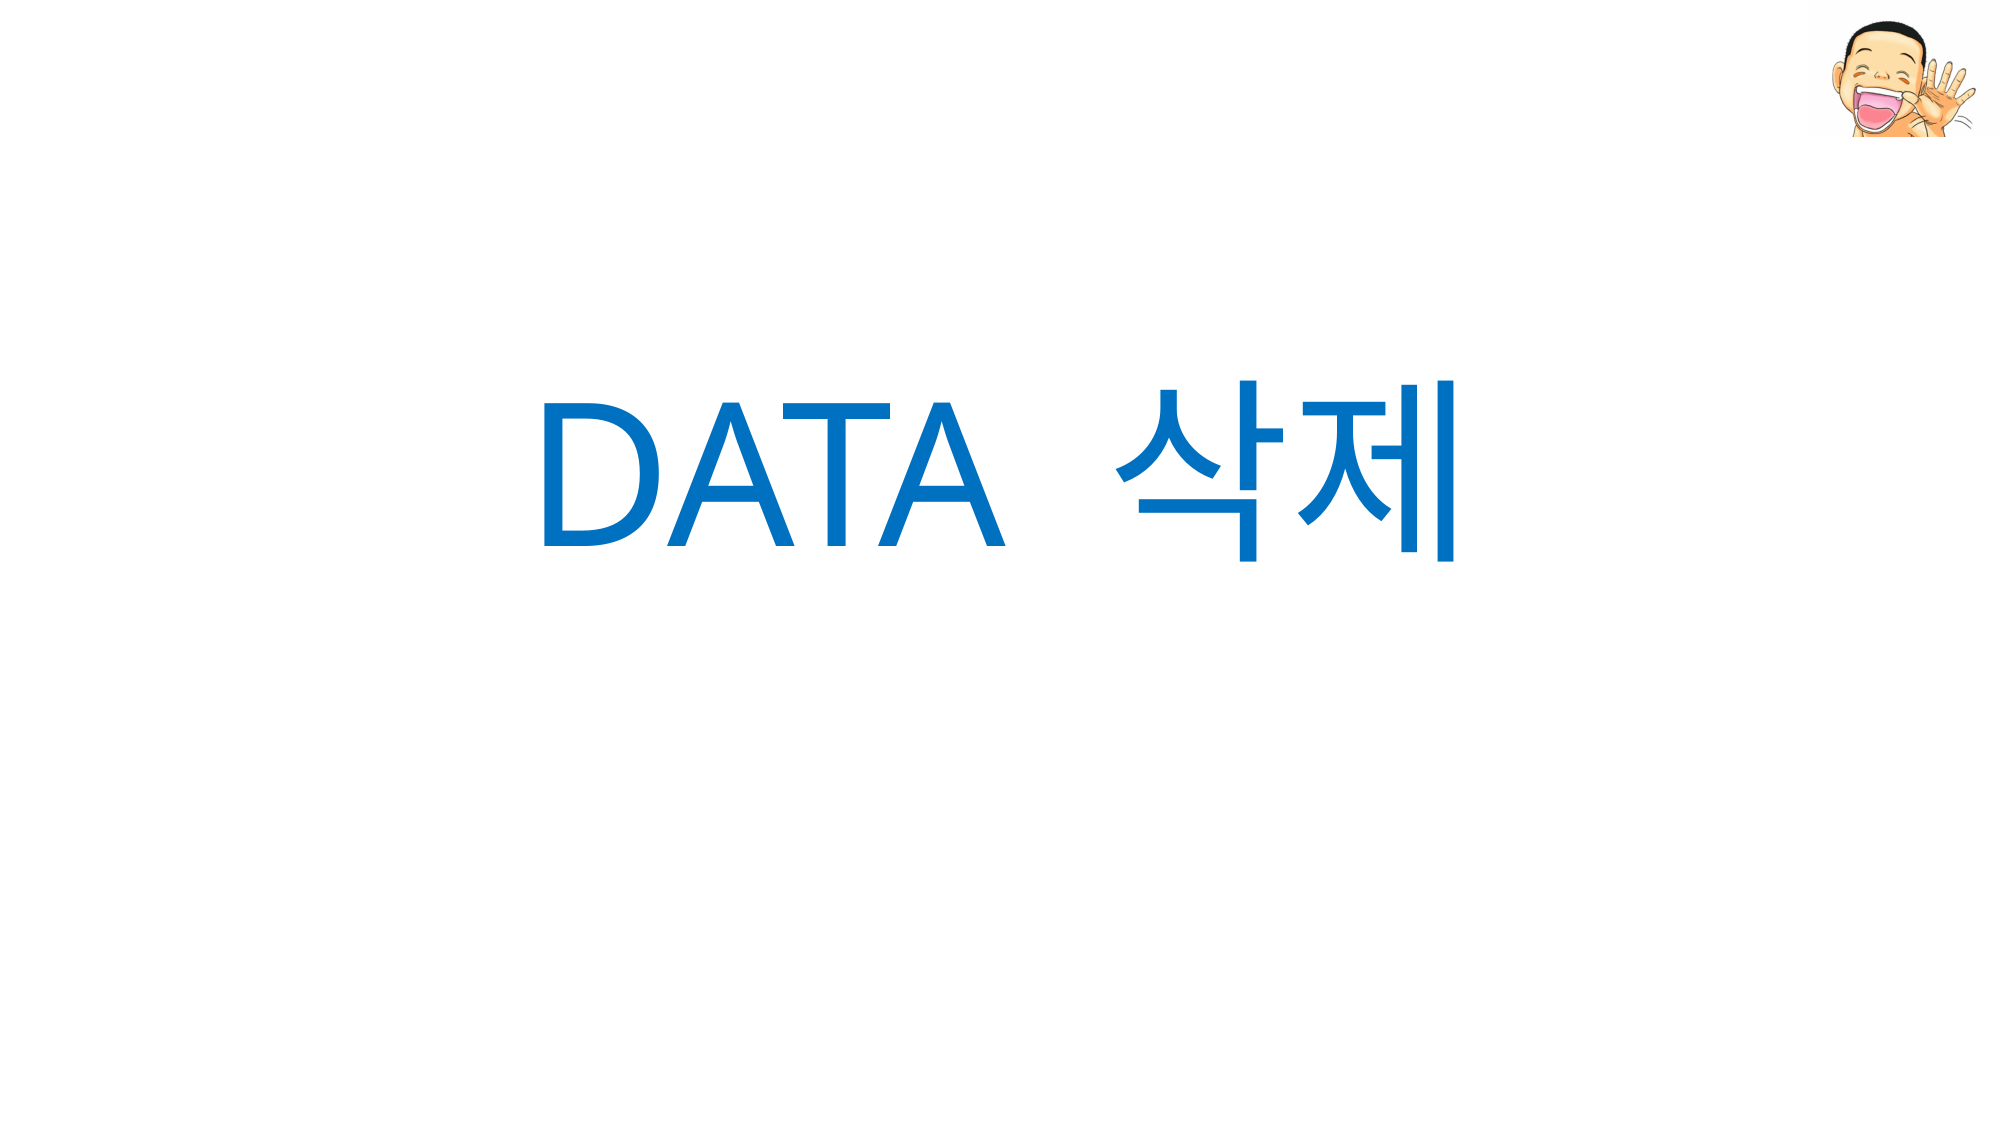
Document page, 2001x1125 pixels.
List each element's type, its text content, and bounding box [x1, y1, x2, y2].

picture [1808, 0, 2000, 137]
text_box DATA 삭제 [0, 218, 2000, 594]
